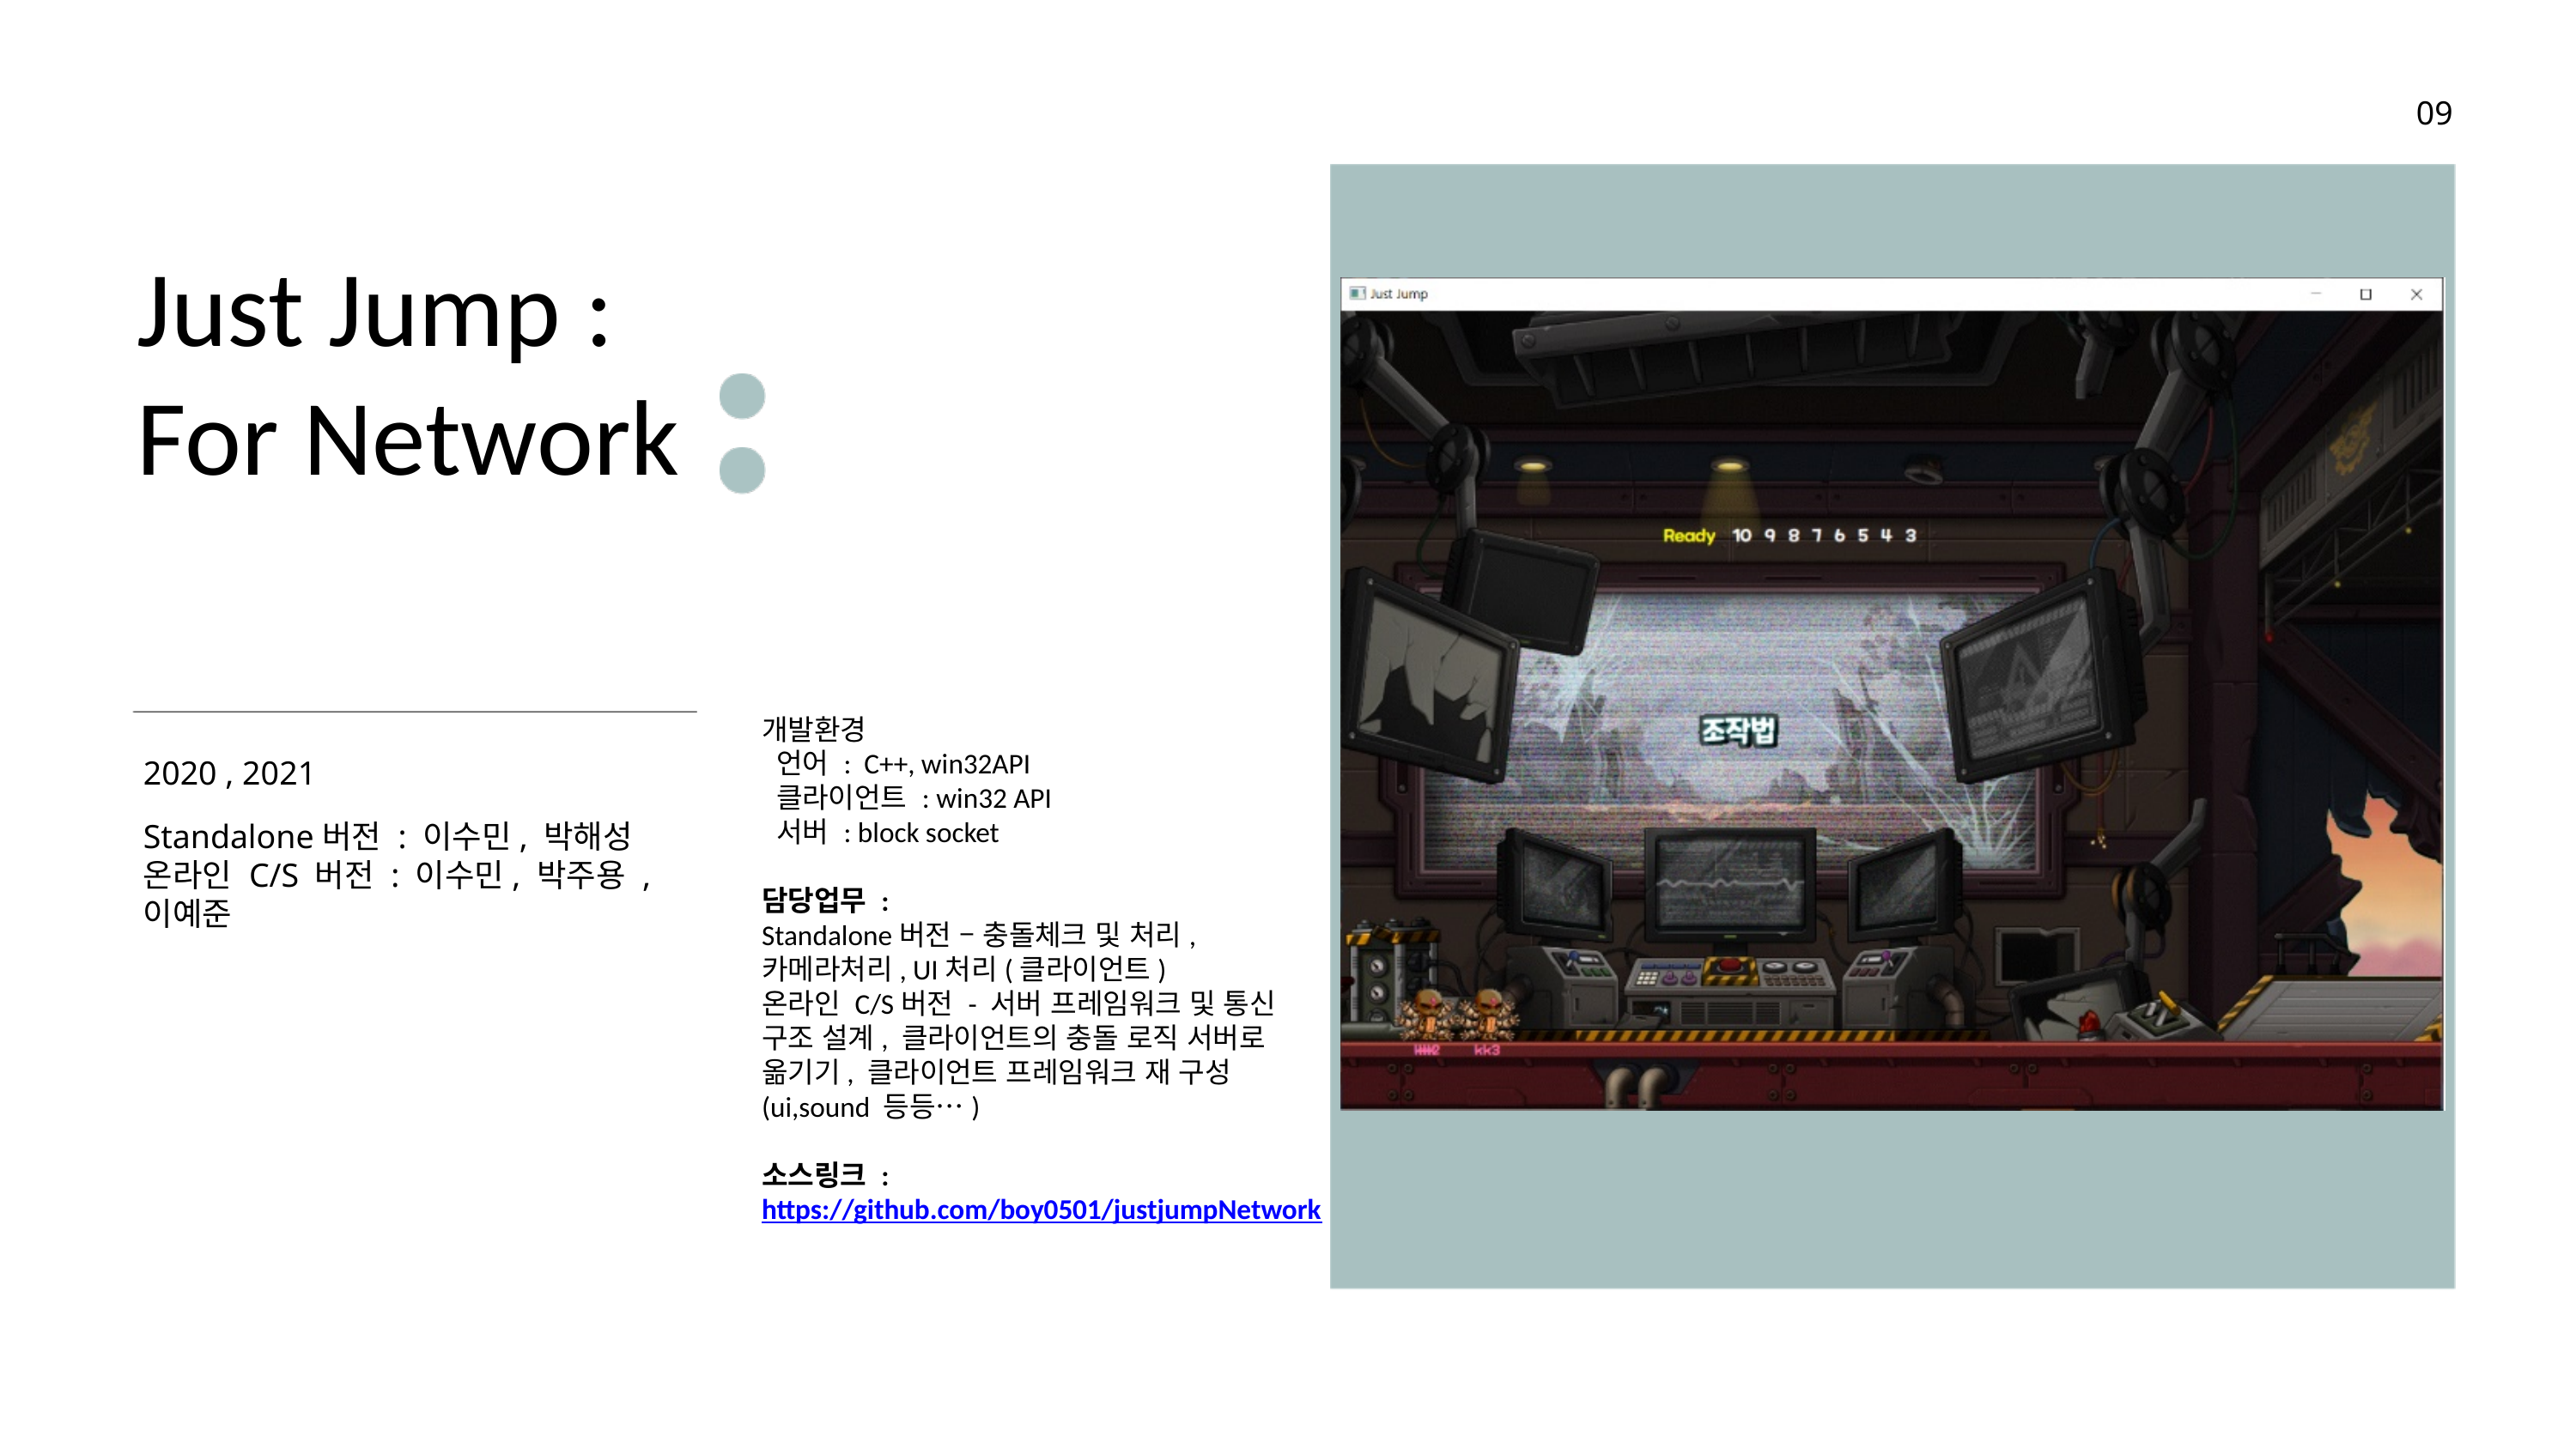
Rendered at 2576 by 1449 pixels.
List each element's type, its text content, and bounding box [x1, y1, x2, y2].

text_box 개발환경 언어 : C++, win32API 클라이언트 : win32 API 서버 : block socket 담당업무 : Standalone버전 – 충돌체크 및 처리, 카메라처리, UI처리(클라이언트) 온라인 C/S버전 - 서버 프레임워크 및 통신 구조 설계, 클라이언트의 충돌 로직 서버로 옮기기, 클라이언트 프레임워크 재 구성(ui,sound 등등…) 소스링크 : https://github.com/boy0501/justjumpNetwork [749, 705, 1325, 1232]
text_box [719, 373, 767, 494]
text_box 2020 , 2021 [131, 746, 749, 798]
text_box Just Jump : For Network [124, 233, 720, 504]
picture [1340, 277, 2445, 1111]
text_box 09 [2376, 86, 2466, 138]
text_box Standalone버전 : 이수민, 박해성 온라인 C/S 버전 : 이수민, 박주용 , 이예준 [131, 809, 749, 939]
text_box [1329, 164, 2457, 1291]
